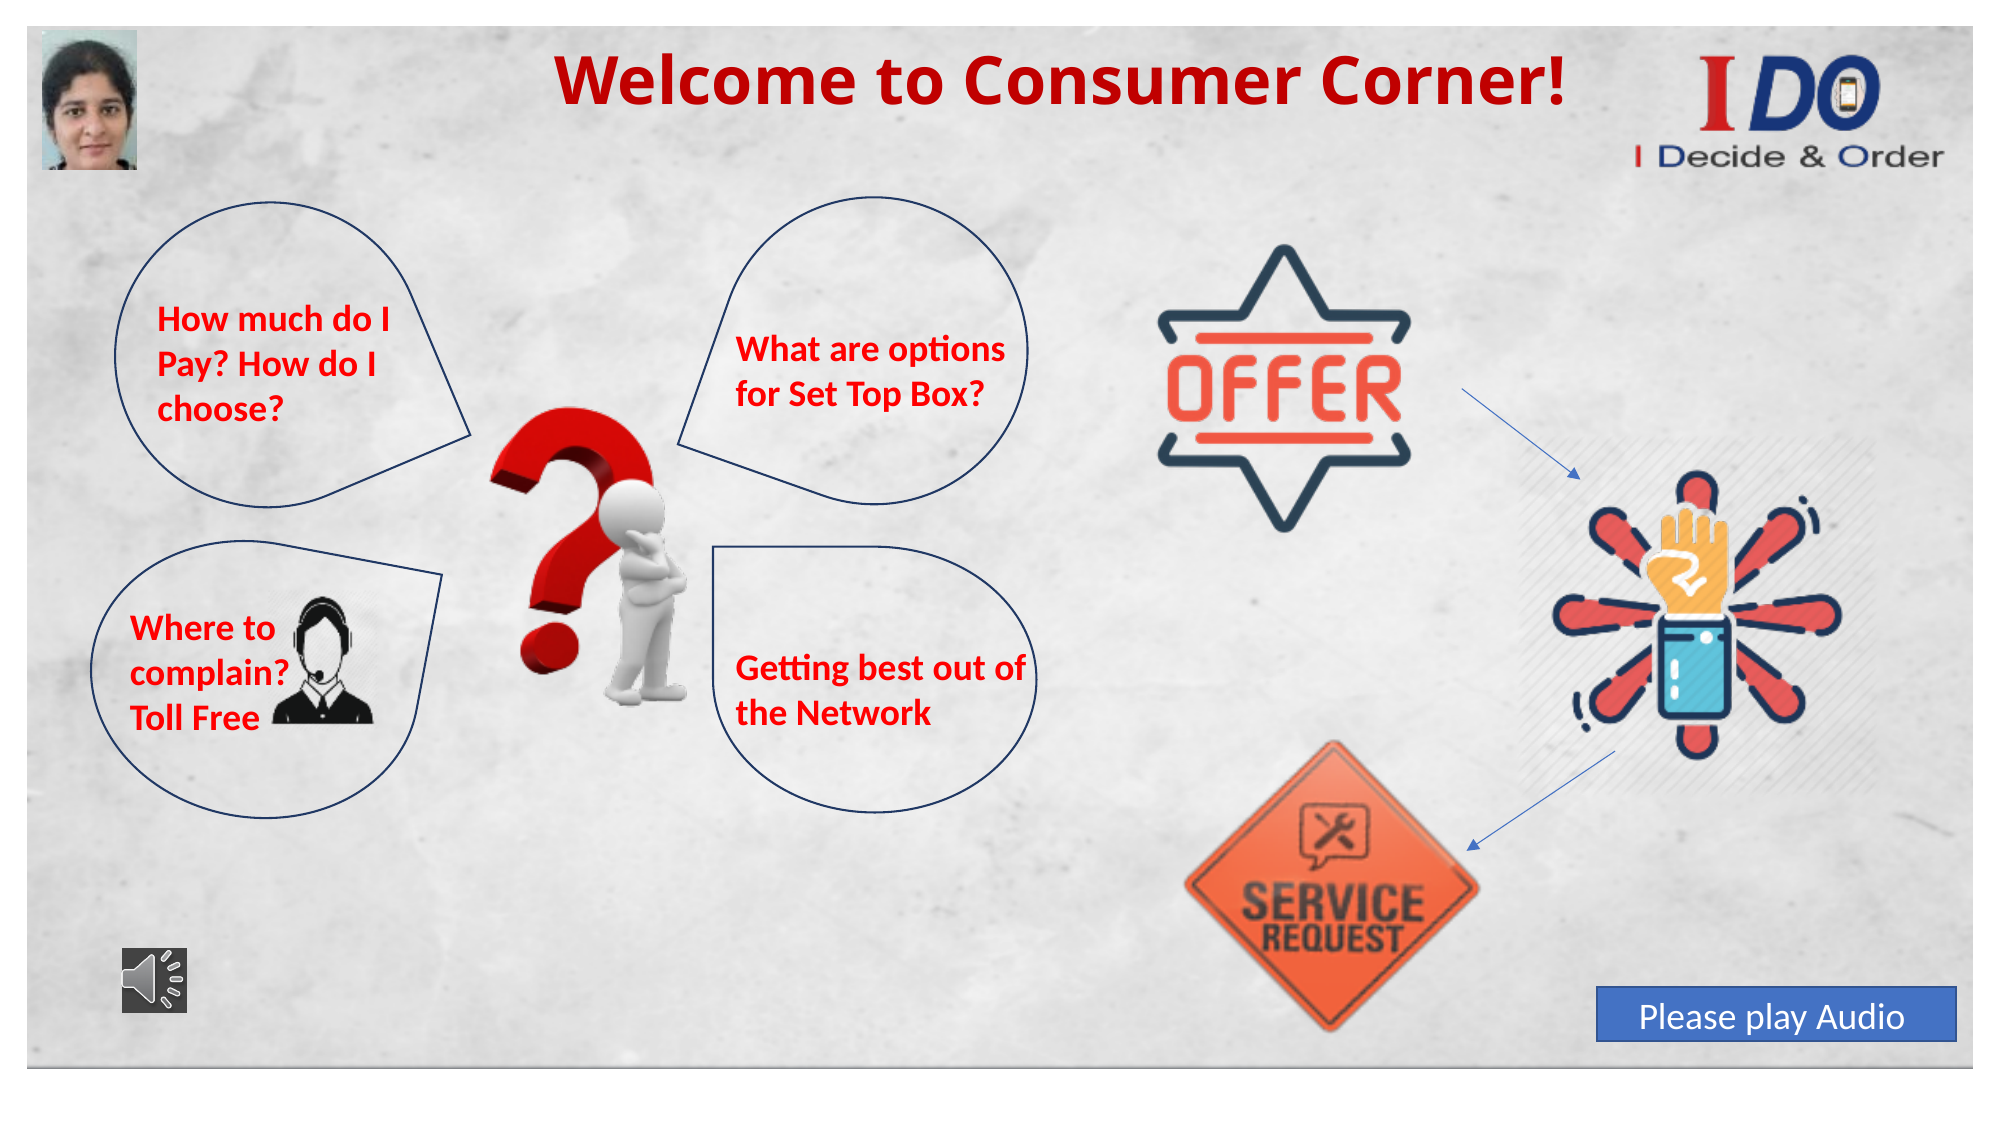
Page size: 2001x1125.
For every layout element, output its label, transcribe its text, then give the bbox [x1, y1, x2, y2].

picture [27, 26, 1973, 1069]
text_box [696, 322, 720, 388]
text_box Welcome to Consumer Corner! [539, 30, 1615, 171]
text_box Where to complain? Toll Free [114, 595, 459, 791]
text_box How much do I Pay? How do I choose? [142, 286, 486, 482]
text_box [89, 599, 114, 745]
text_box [1461, 388, 1581, 480]
text_box [730, 740, 1020, 814]
text_box [722, 196, 1025, 316]
text_box [773, 466, 978, 506]
text_box What are options for Set Top Box? [720, 316, 1065, 466]
text_box [773, 545, 1029, 635]
text_box [114, 201, 409, 445]
text_box [117, 539, 419, 595]
text_box Getting best out of the Network [773, 635, 1065, 740]
text_box [164, 791, 363, 820]
text_box [180, 482, 362, 509]
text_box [1466, 750, 1616, 851]
